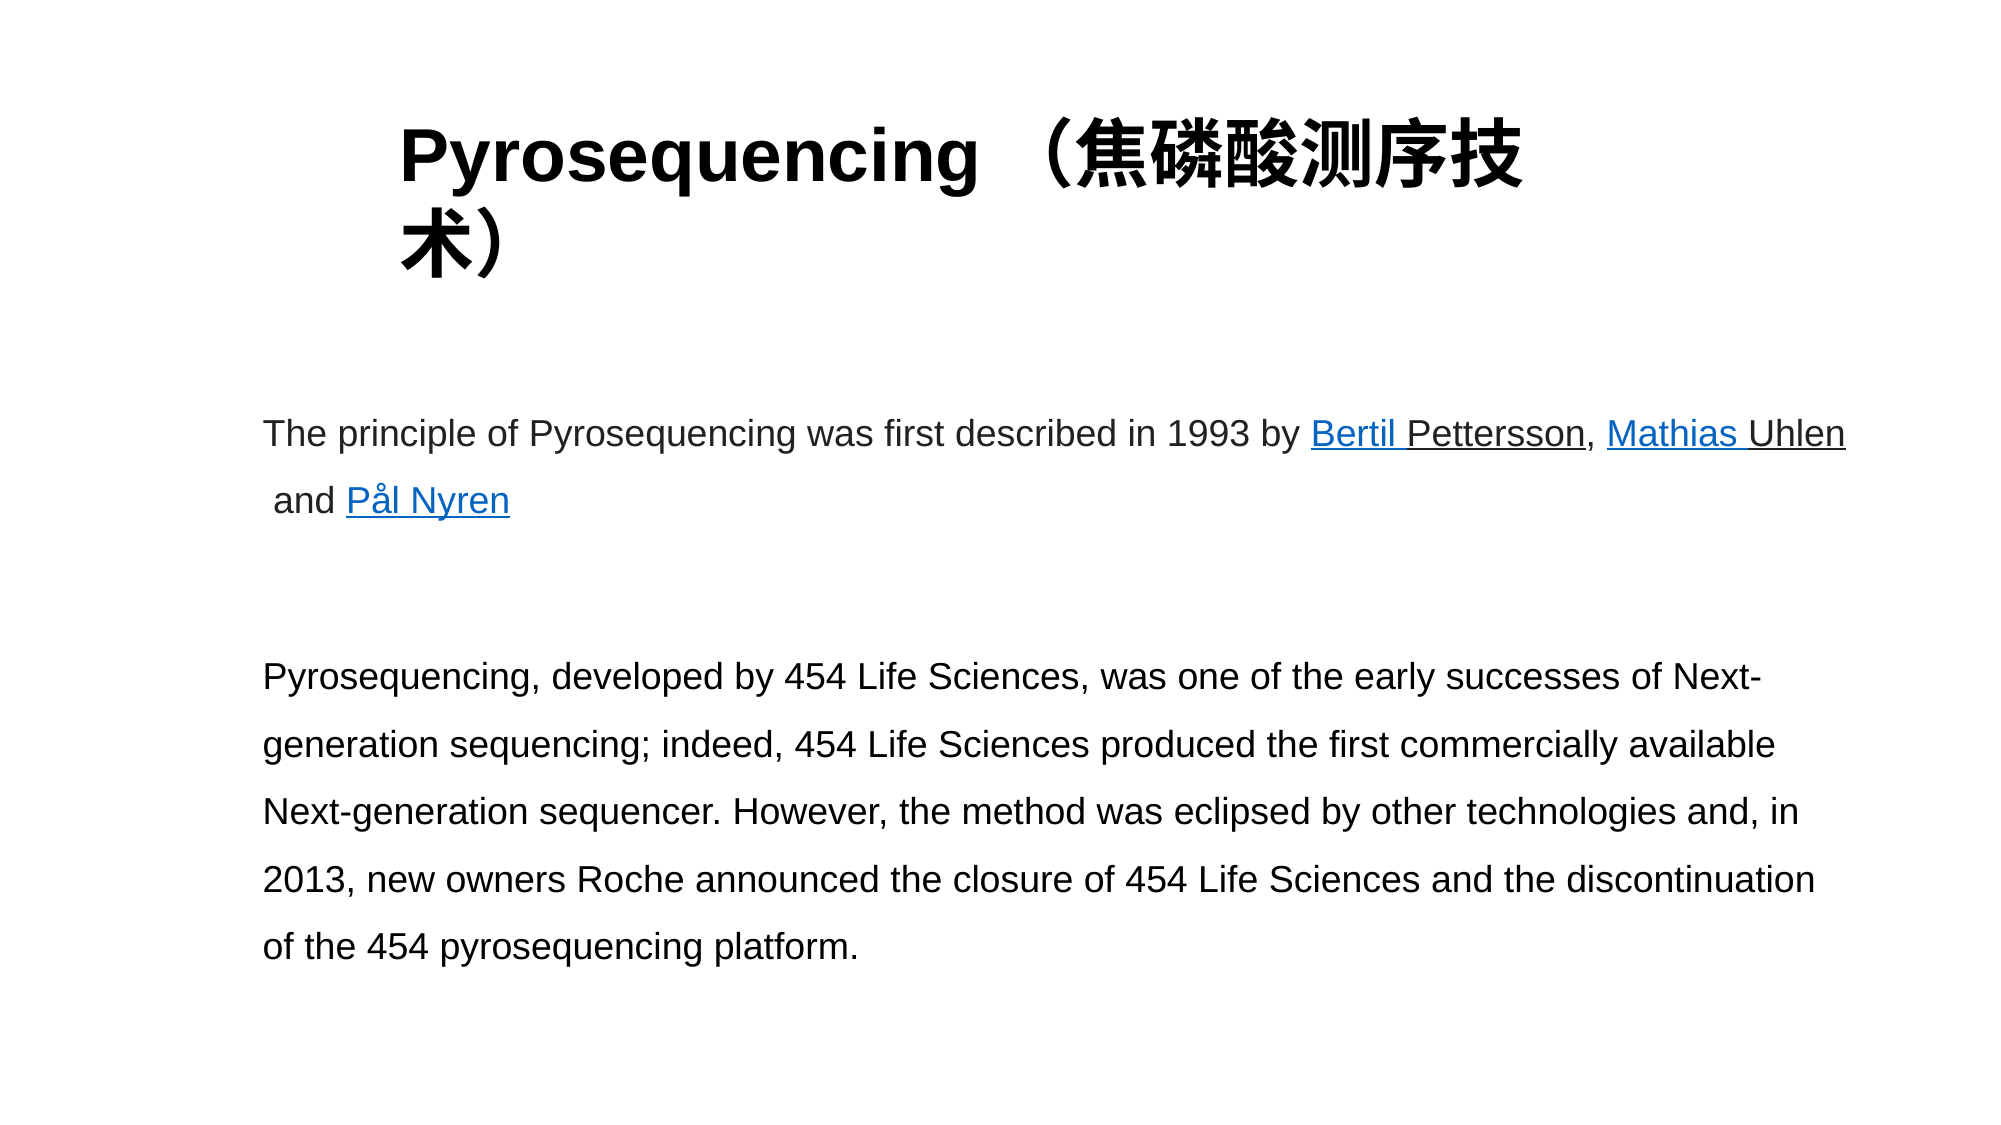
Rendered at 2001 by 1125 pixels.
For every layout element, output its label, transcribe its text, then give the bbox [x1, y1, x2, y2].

text_box The principle of Pyrosequencing was first described in 1993 by Bertil Pettersson, Mathias Uhlen and Pål Nyren [247, 378, 1902, 529]
text_box Pyrosequencing, developed by 454 Life Sciences, was one of the early successes of Next-generation sequencing; indeed, 454 Life Sciences produced the first commercially available Next-generation sequencer. However, the method was eclipsed by other technologies and, in 2013, new owners Roche announced the closure of 454 Life Sciences and the discontinuation of the 454 pyrosequencing platform. [247, 622, 1851, 975]
text_box Pyrosequencing（焦磷酸测序技术） [398, 104, 1640, 286]
